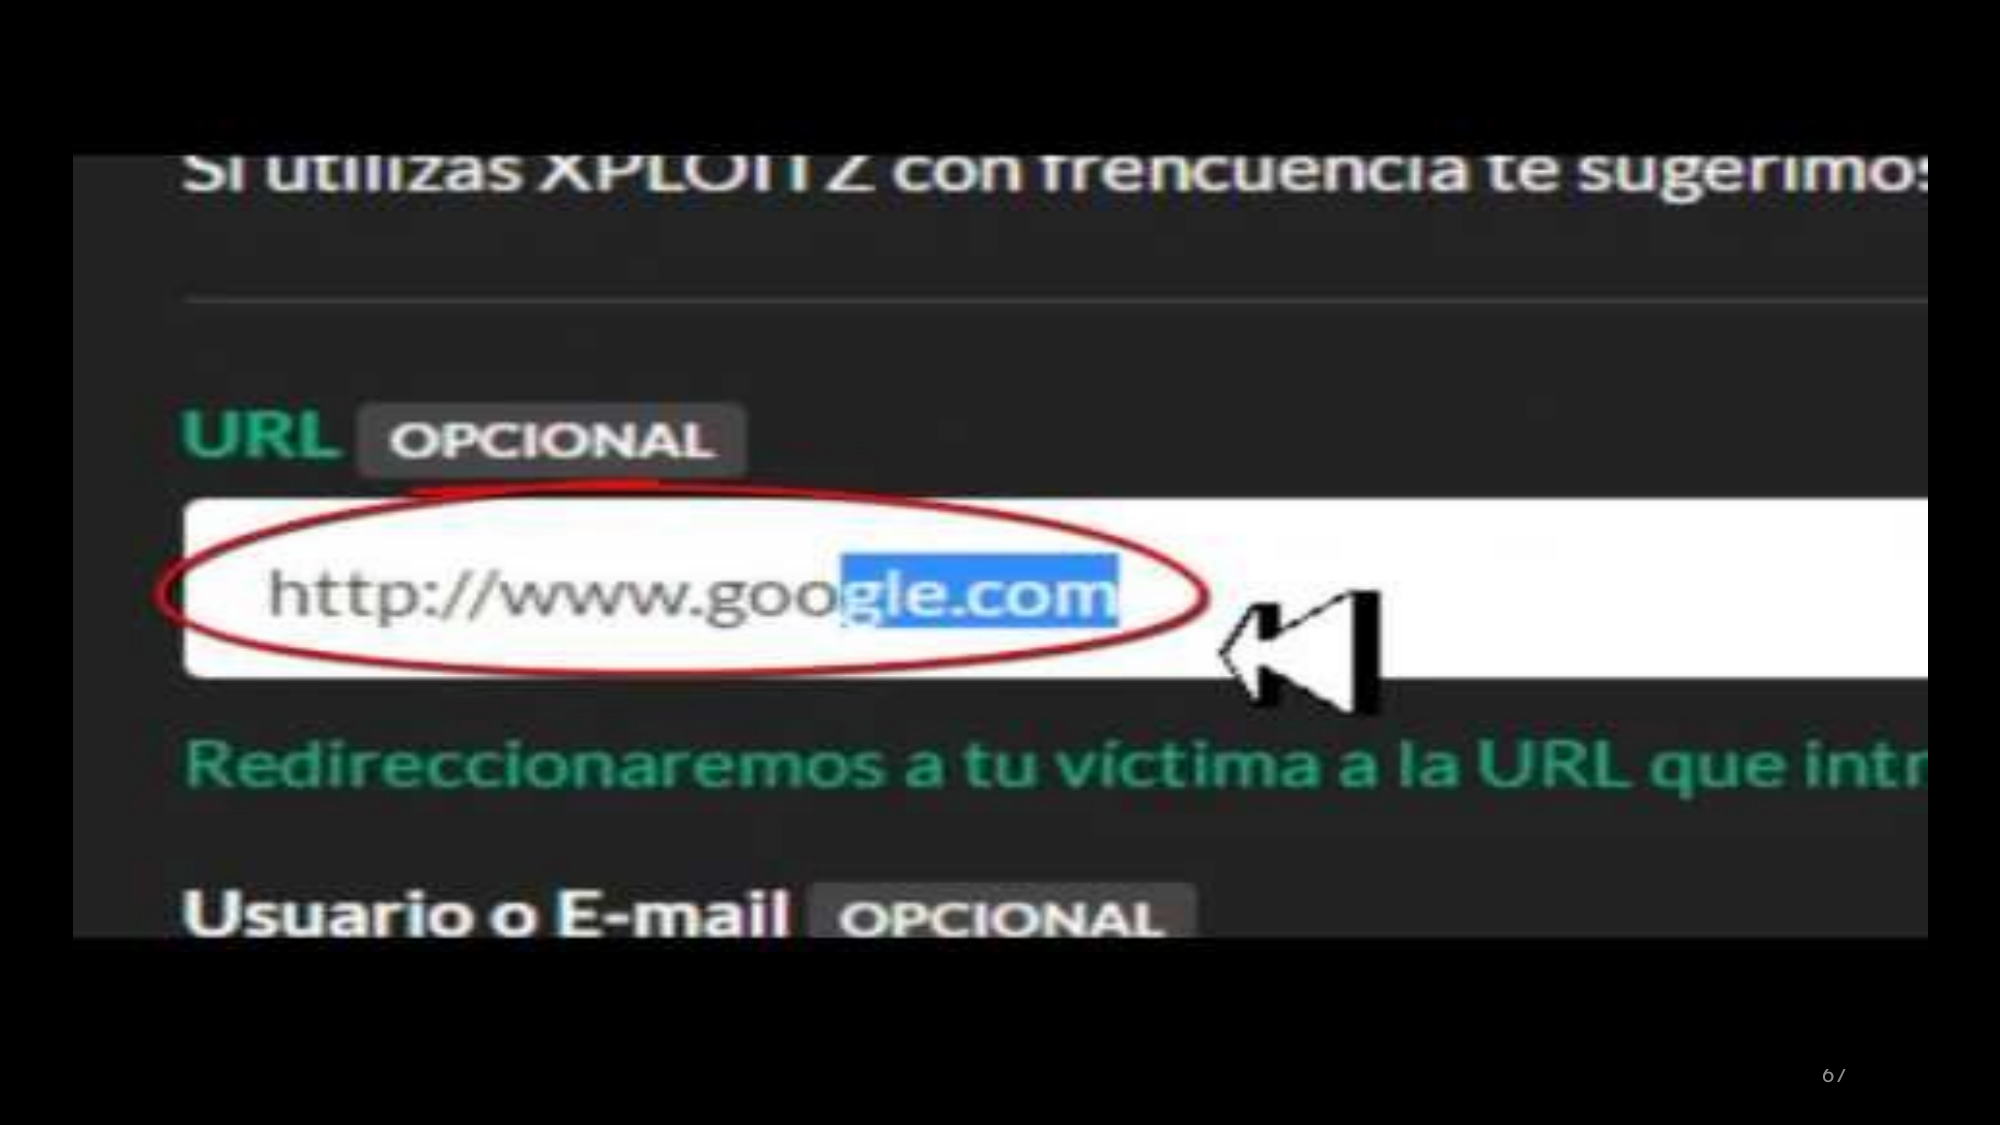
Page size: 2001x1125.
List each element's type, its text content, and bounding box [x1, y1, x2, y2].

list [72, 25, 1929, 1070]
slide_number 67 [1412, 1070, 1863, 1103]
